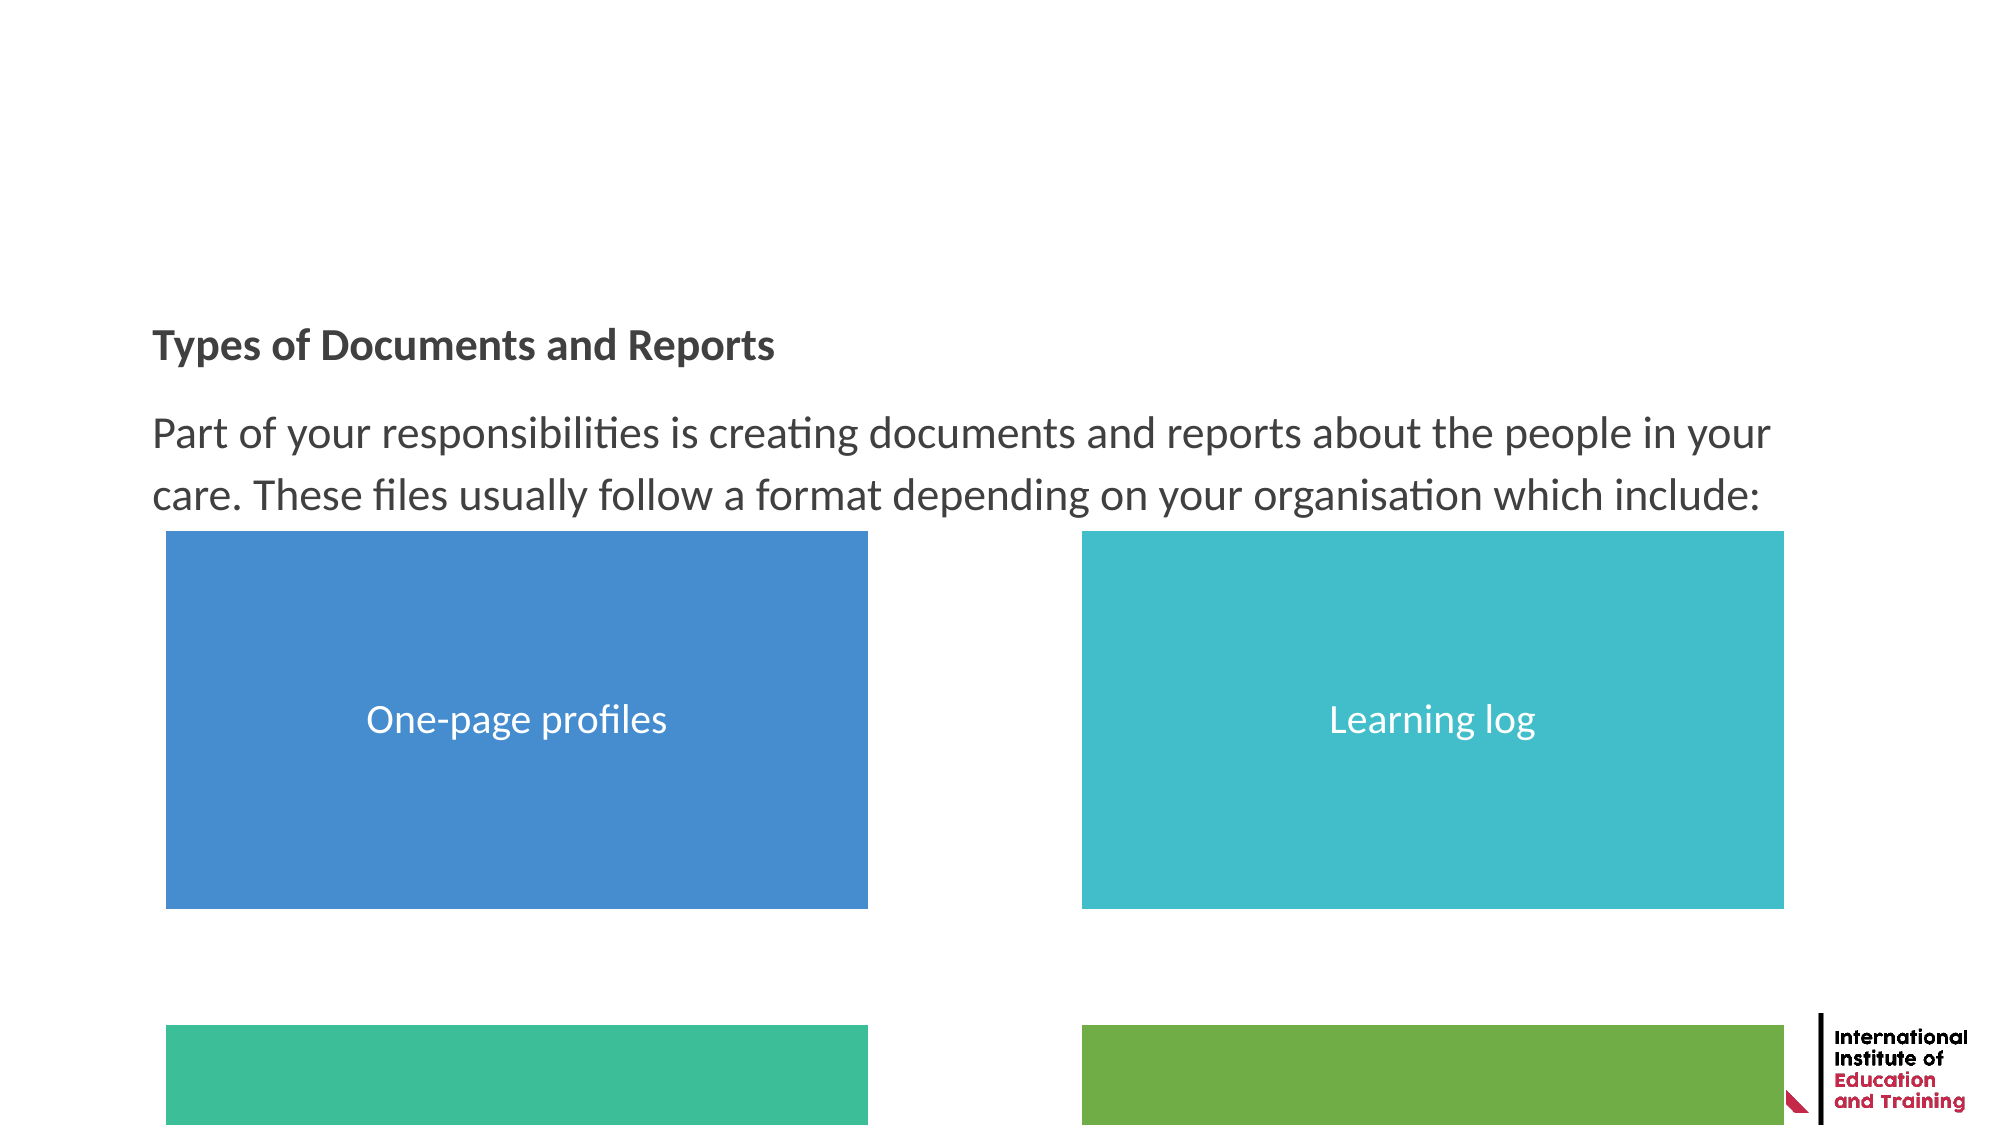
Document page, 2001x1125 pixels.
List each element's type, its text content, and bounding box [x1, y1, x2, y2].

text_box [164, 529, 1785, 1010]
picture [1634, 1013, 1967, 1125]
list Types of Documents and Reports Part of your responsibilities is creating documents and reports about the people in your care. These files usually follow a format depending on your organisation which include: [137, 299, 1793, 1014]
